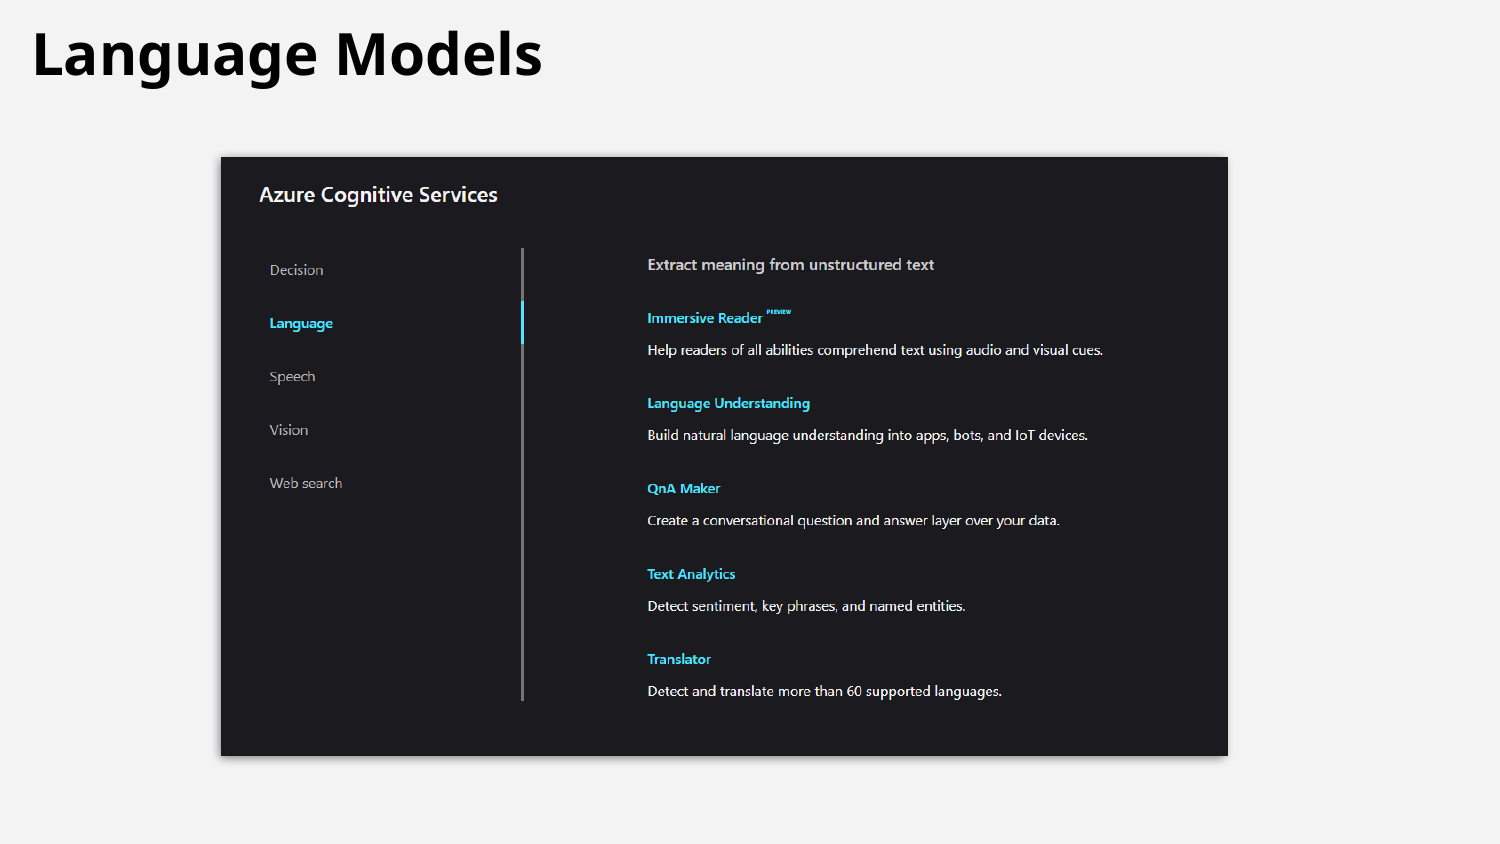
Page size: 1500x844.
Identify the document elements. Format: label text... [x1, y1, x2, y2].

picture [220, 156, 1228, 757]
title Language Models [16, 2, 1464, 102]
